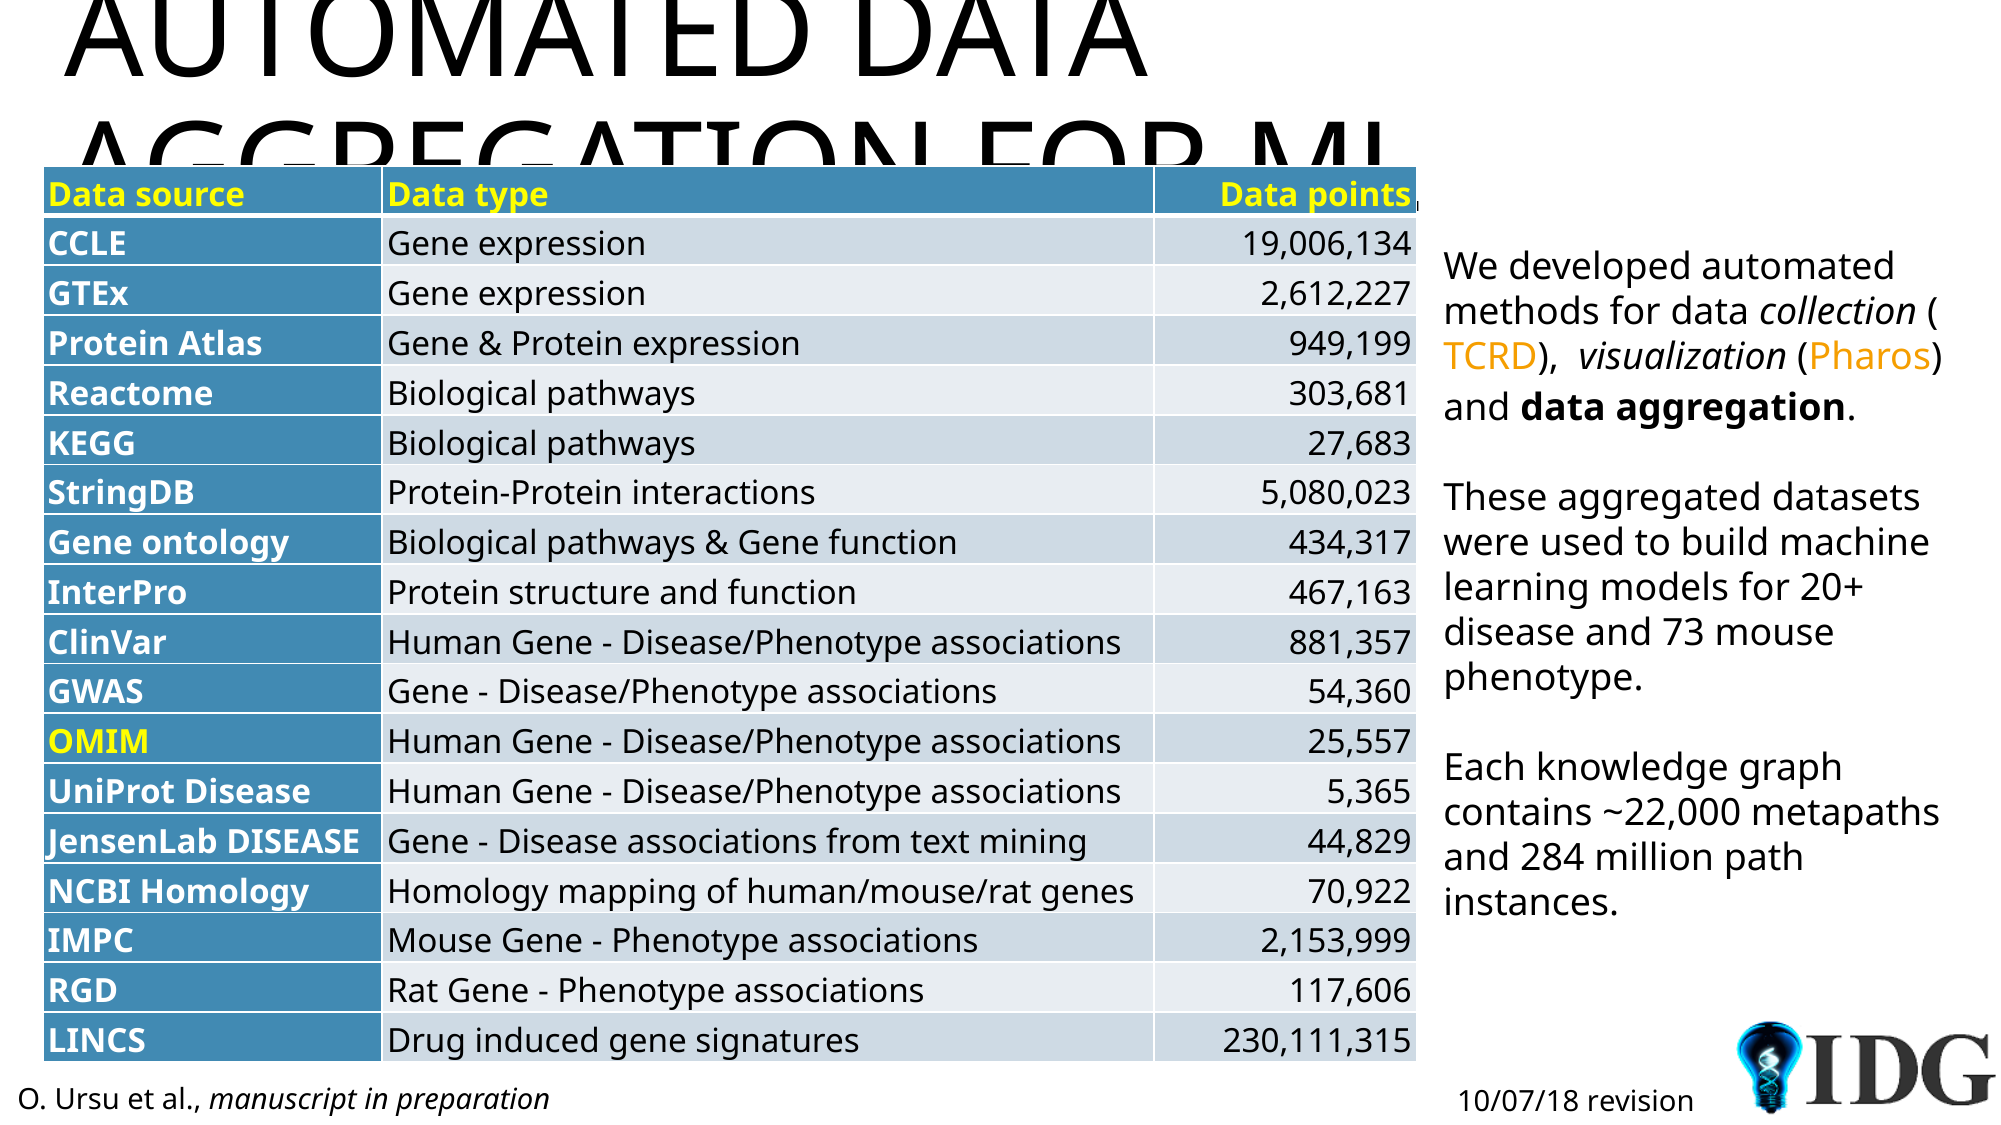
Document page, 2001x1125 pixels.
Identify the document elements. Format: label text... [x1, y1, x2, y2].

picture [1735, 1018, 2000, 1118]
table_cell Gene ontology [44, 515, 381, 563]
table_cell Human Gene - Disease/Phenotype associations [383, 764, 1153, 812]
table_cell Biological pathways [383, 416, 1153, 464]
table_cell Rat Gene - Phenotype associations [383, 963, 1153, 1011]
table_cell InterPro [44, 565, 381, 613]
table_cell 2,612,227 [1155, 266, 1416, 314]
table_header Data source [44, 167, 381, 213]
table_cell Mouse Gene - Phenotype associations [383, 913, 1153, 961]
table_cell GTEx [44, 266, 381, 314]
table_cell 44,829 [1155, 814, 1416, 862]
table_cell Biological pathways & Gene function [383, 515, 1153, 563]
table_cell GWAS [44, 664, 381, 712]
table_cell LINCS [44, 1013, 381, 1061]
table_cell 70,922 [1155, 864, 1416, 912]
table_cell 27,683 [1155, 416, 1416, 464]
table_cell Human Gene - Disease/Phenotype associations [383, 714, 1153, 762]
table_cell 303,681 [1155, 366, 1416, 414]
table_cell Protein Atlas [44, 316, 381, 364]
table_cell RGD [44, 963, 381, 1011]
table_cell JensenLab DISEASE [44, 814, 381, 862]
table_header Data points [1155, 167, 1416, 213]
table_cell Protein-Protein interactions [383, 465, 1153, 513]
table_cell Reactome [44, 366, 381, 414]
table_cell 881,357 [1155, 615, 1416, 663]
table_cell ClinVar [44, 615, 381, 663]
table_cell 54,360 [1155, 664, 1416, 712]
title automated data aggregation for ML [49, 4, 1906, 203]
table_cell Gene - Disease/Phenotype associations [383, 664, 1153, 712]
table_cell Biological pathways [383, 366, 1153, 414]
table_cell IMPC [44, 913, 381, 961]
table_cell Drug induced gene signatures [383, 1013, 1153, 1061]
table_cell KEGG [44, 416, 381, 464]
table_cell NCBI Homology [44, 864, 381, 912]
table_cell UniProt Disease [44, 764, 381, 812]
table_cell Gene - Disease associations from text mining [383, 814, 1153, 862]
table_cell 467,163 [1155, 565, 1416, 613]
table_cell 230,111,315 [1155, 1013, 1416, 1061]
table_cell Gene expression [383, 266, 1153, 314]
table_cell 5,365 [1155, 764, 1416, 812]
text_box We developed automated methods for data collection (TCRD), visualization (Pharos) and data aggregation. These aggregated datasets were used to build machine learning models for 20+ disease and 73 mouse phenotype. Each knowledge graph contains ~22,000 metapaths and 284 million path instances. [1428, 234, 1990, 976]
table_cell 117,606 [1155, 963, 1416, 1011]
text_box 10/07/18 revision [1442, 1074, 1710, 1125]
table_cell CCLE [44, 218, 381, 264]
table_cell OMIM [44, 714, 381, 762]
table_cell 5,080,023 [1155, 465, 1416, 513]
table_cell Gene expression [383, 218, 1153, 264]
table_cell Human Gene - Disease/Phenotype associations [383, 615, 1153, 663]
table_cell 434,317 [1155, 515, 1416, 563]
table_cell StringDB [44, 465, 381, 513]
table_cell Gene & Protein expression [383, 316, 1153, 364]
table_cell Homology mapping of human/mouse/rat genes [383, 864, 1153, 912]
text_box O. Ursu et al., manuscript in preparation [2, 1073, 1121, 1123]
table_header Data type [383, 167, 1153, 213]
table_cell Protein structure and function [383, 565, 1153, 613]
table_cell 2,153,999 [1155, 913, 1416, 961]
table_cell 949,199 [1155, 316, 1416, 364]
table_cell 25,557 [1155, 714, 1416, 762]
table_cell 19,006,134 [1155, 218, 1416, 264]
